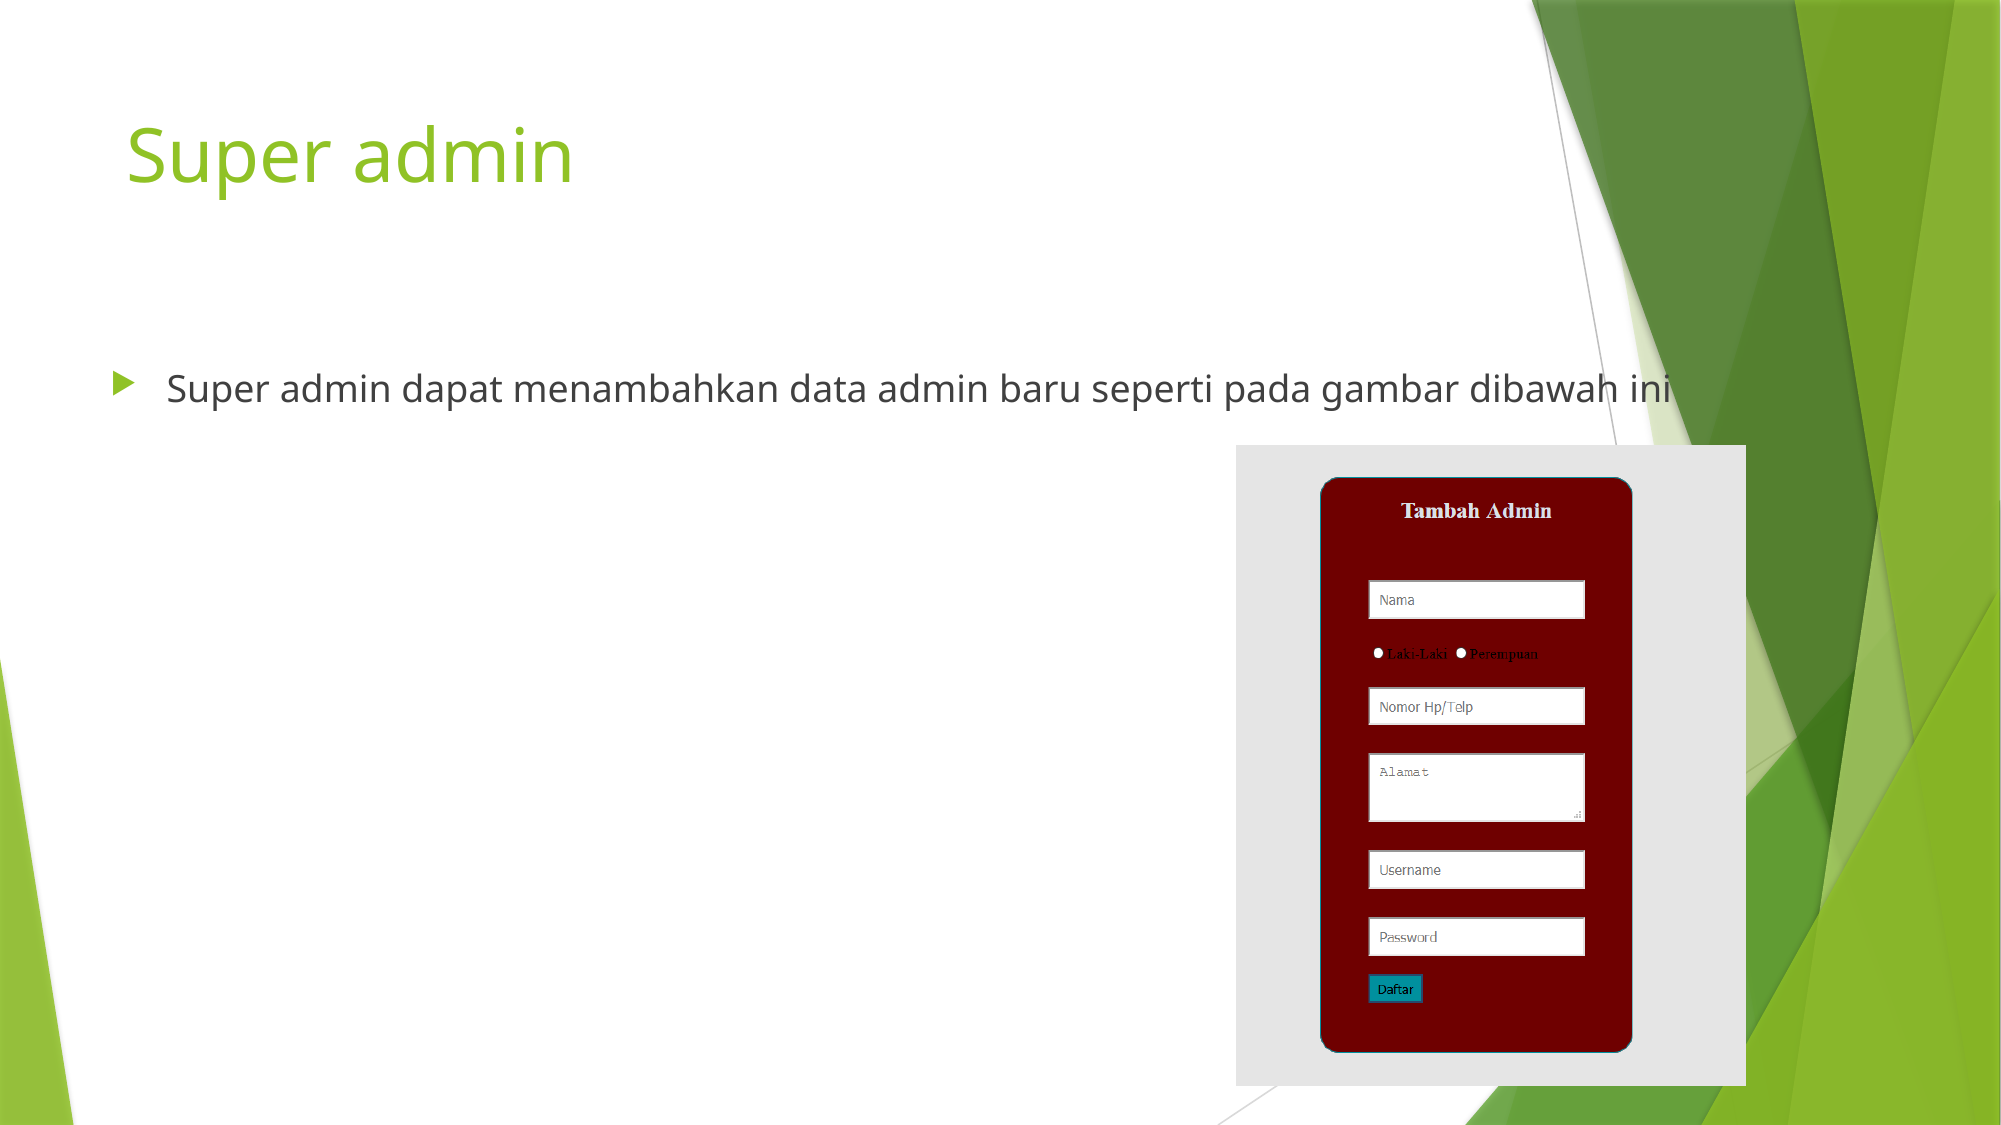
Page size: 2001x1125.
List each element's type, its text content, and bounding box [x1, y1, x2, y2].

title Super admin [111, 99, 1522, 317]
picture [1235, 444, 1747, 1087]
list Super admin dapat menambahkan data admin baru seperti pada gambar dibawah ini [95, 357, 1905, 554]
